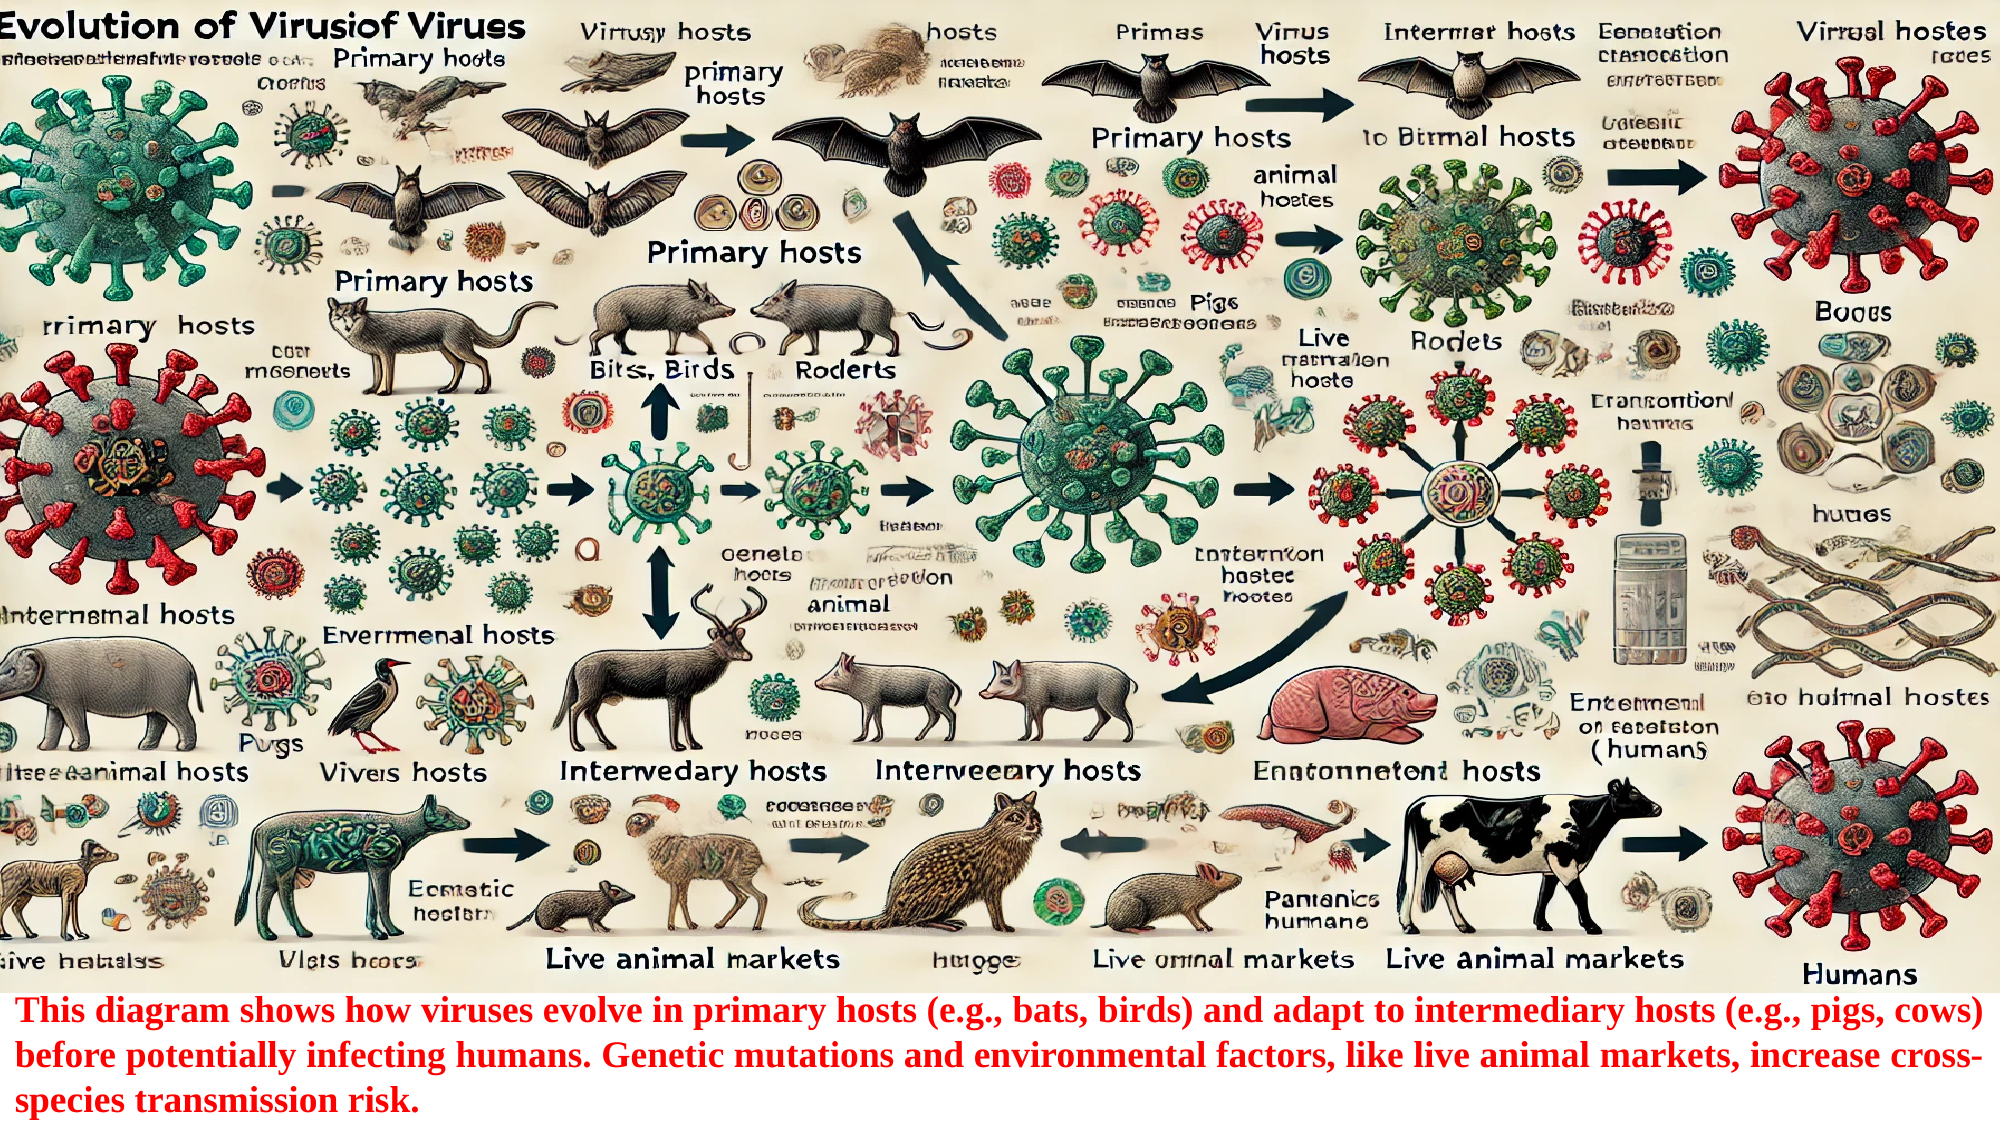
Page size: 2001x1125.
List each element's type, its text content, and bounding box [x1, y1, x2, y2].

text_box This diagram shows how viruses evolve in primary hosts (e.g., bats, birds) and adapt to intermediary hosts (e.g., pigs, cows) before potentially infecting humans. Genetic mutations and environmental factors, like live animal markets, increase cross-species transmission risk. [0, 993, 2000, 1125]
picture [0, 0, 2000, 993]
